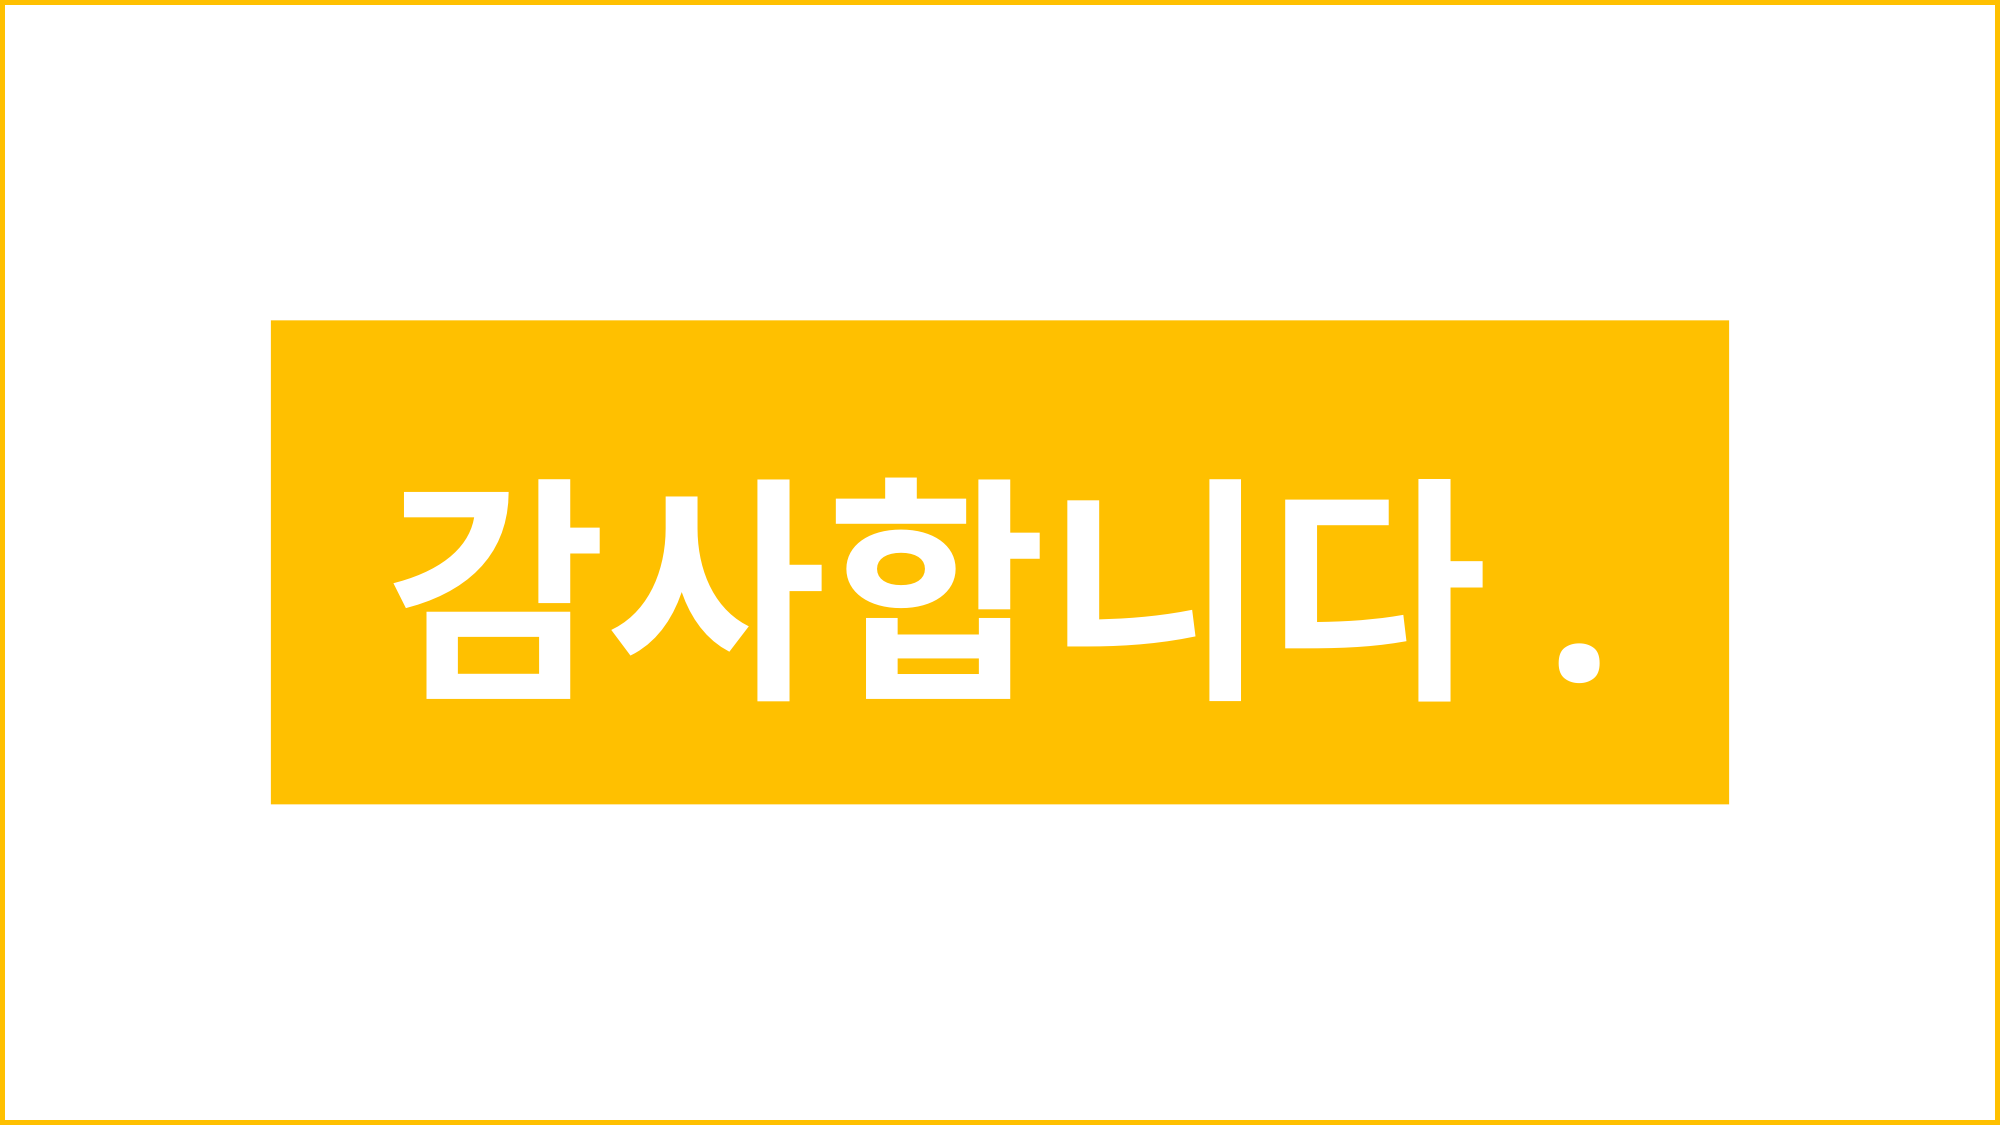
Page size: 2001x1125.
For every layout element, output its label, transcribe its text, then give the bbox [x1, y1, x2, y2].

text_box 감사합니다. [20, 433, 1980, 737]
text_box [0, 0, 2000, 1125]
